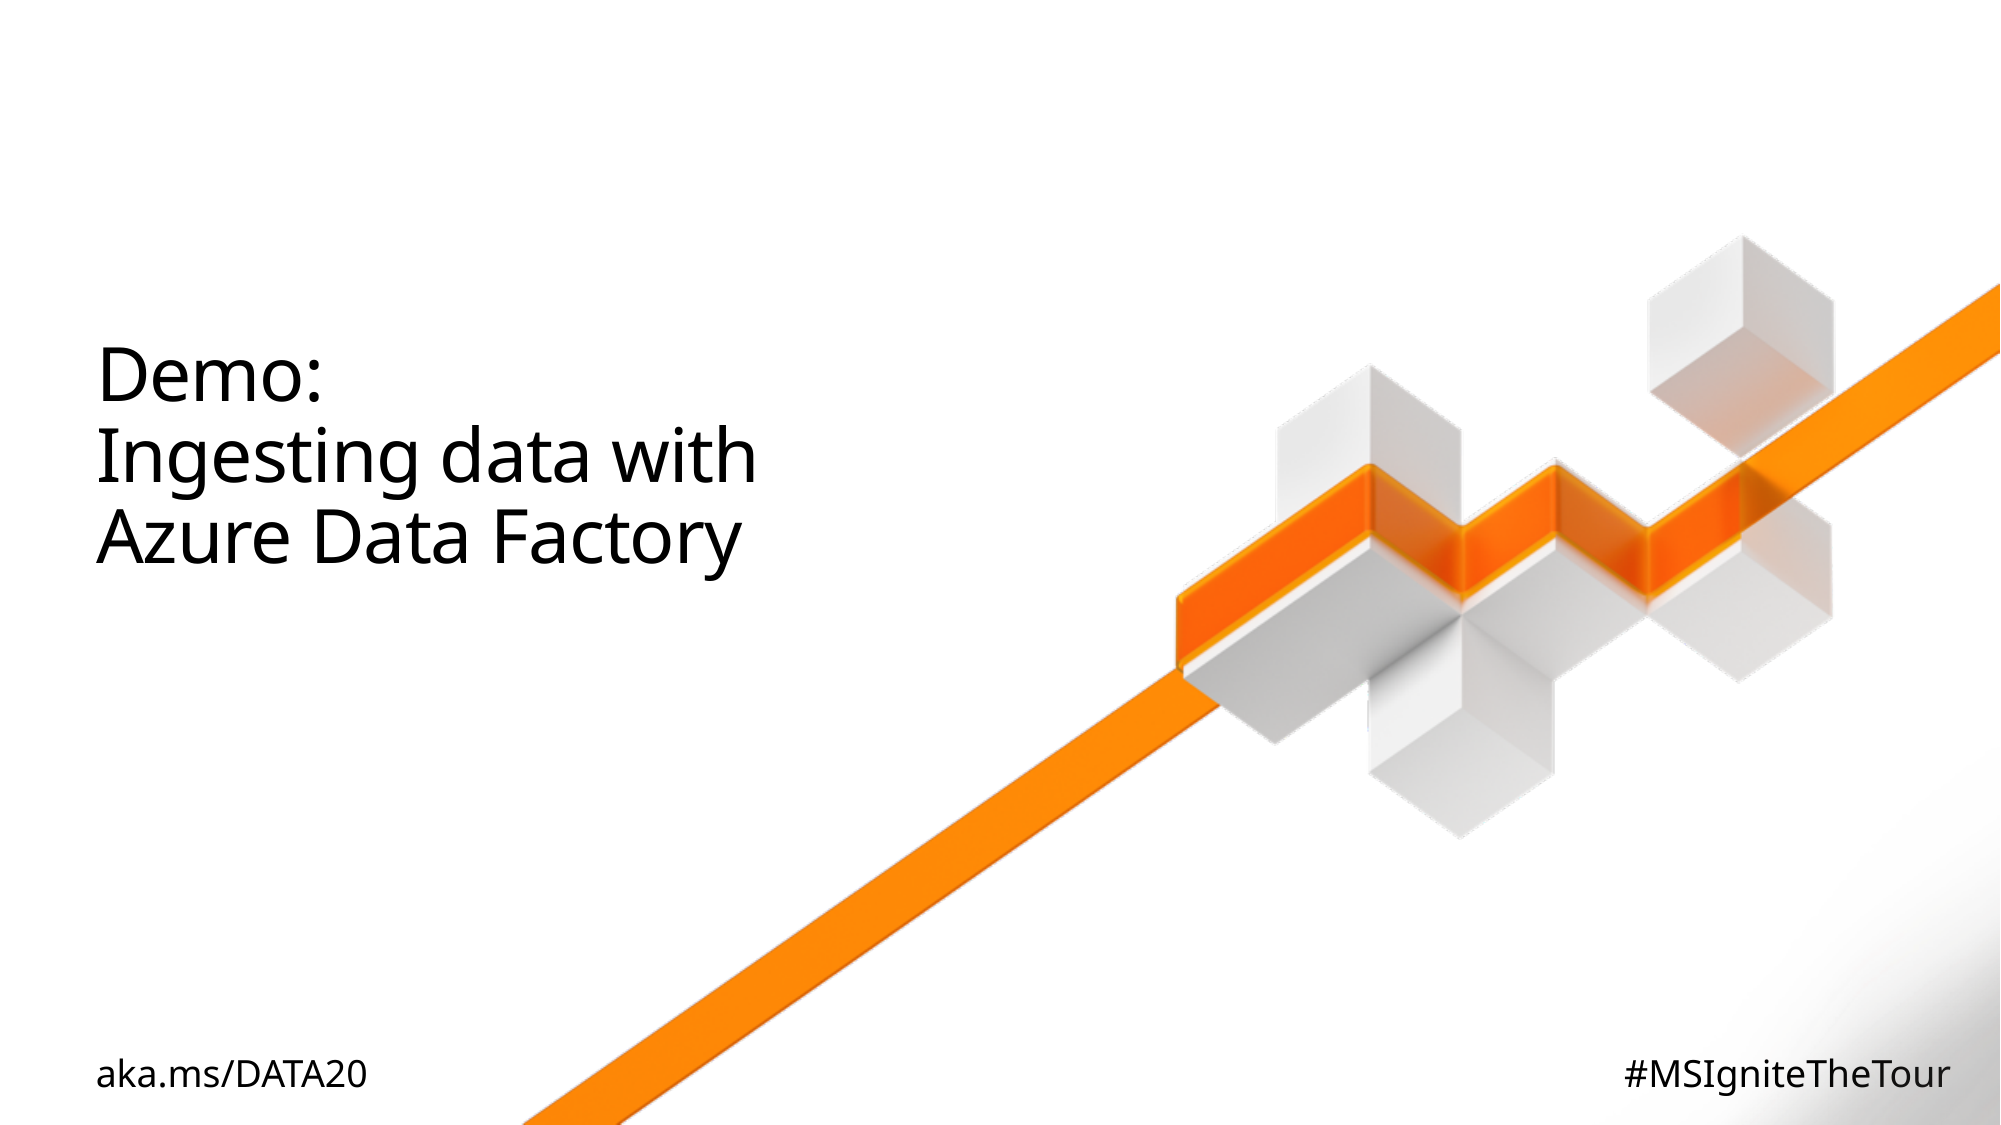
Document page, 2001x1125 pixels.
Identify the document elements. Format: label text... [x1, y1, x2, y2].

title Demo: Ingesting data with Azure Data Factory [96, 334, 1000, 580]
picture [516, 0, 2000, 1125]
